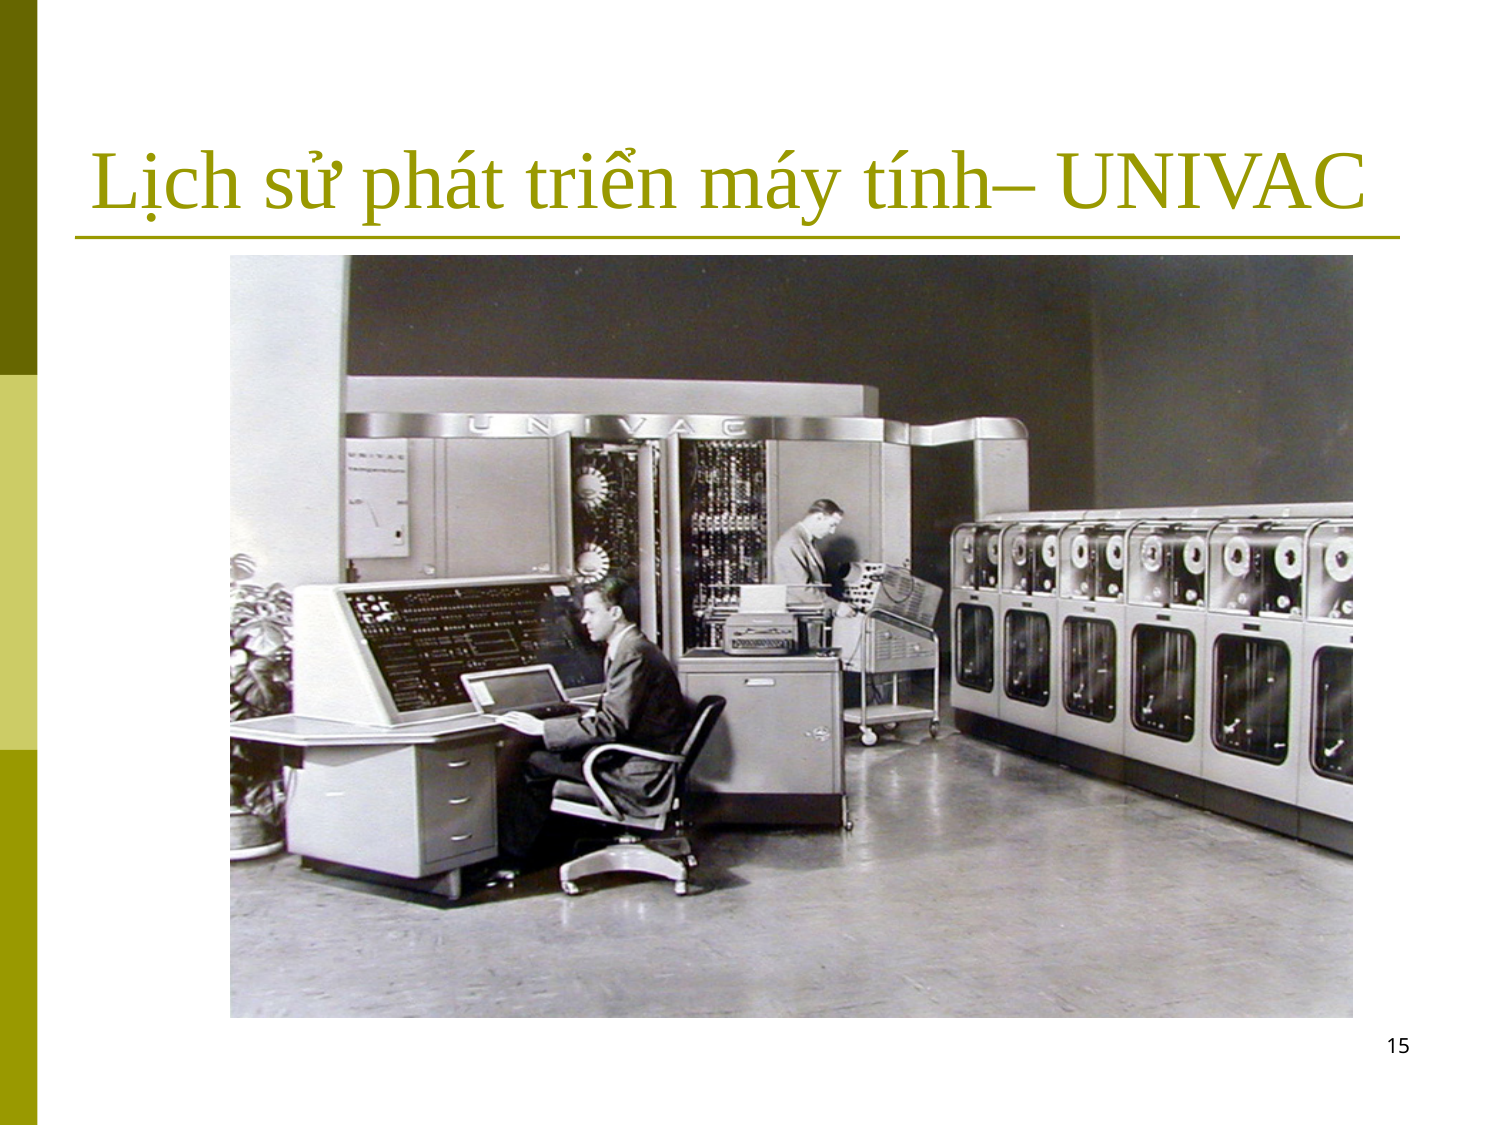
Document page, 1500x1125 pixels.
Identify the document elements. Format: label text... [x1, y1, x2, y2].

slide_number 15 [1074, 1024, 1426, 1101]
picture [229, 255, 1353, 1018]
title Lịch sử phát triển máy tính– UNIVAC [75, 45, 1500, 233]
